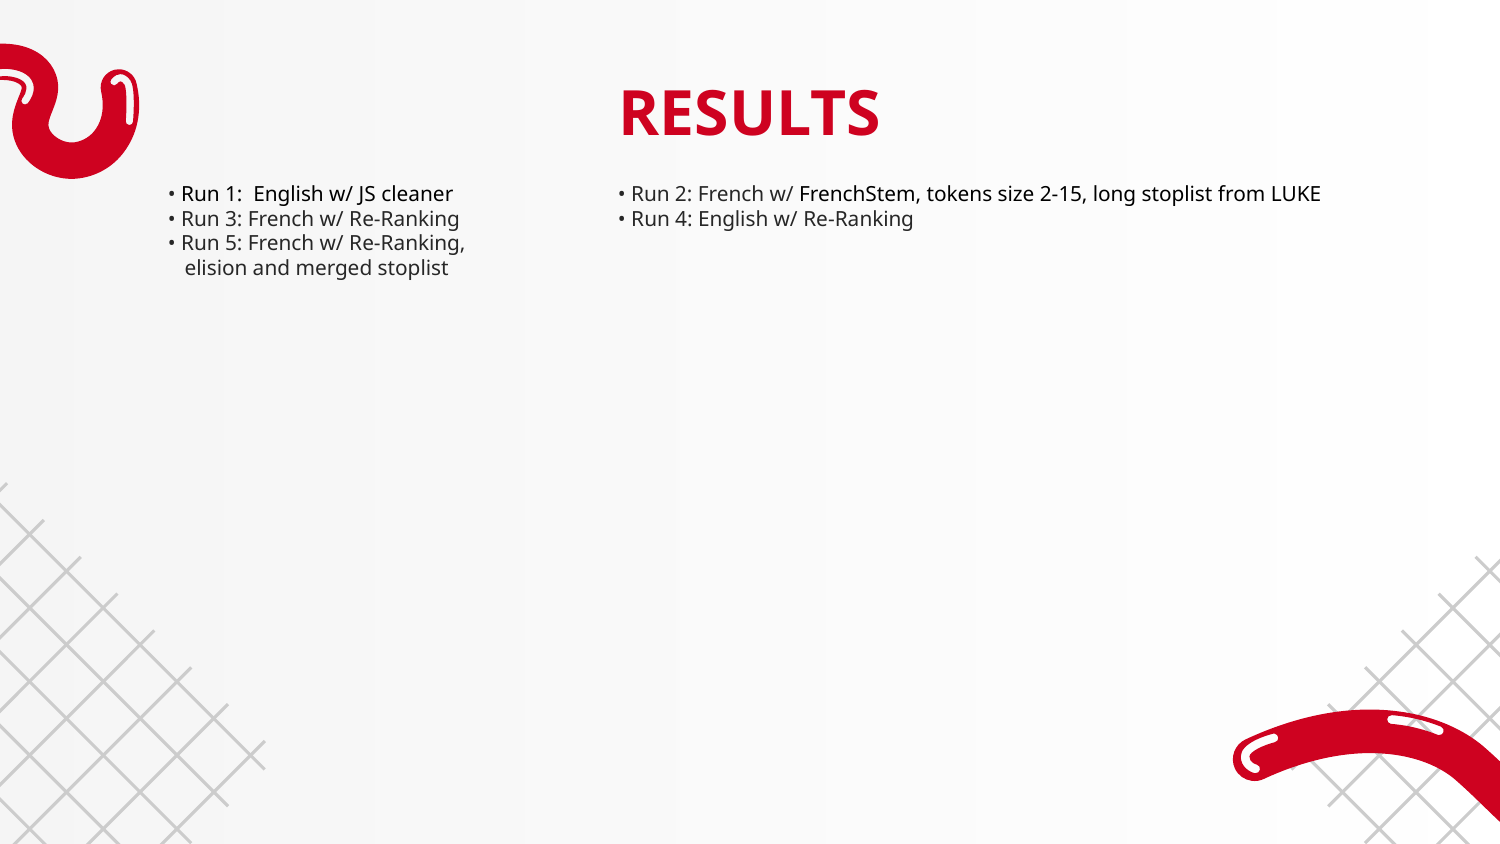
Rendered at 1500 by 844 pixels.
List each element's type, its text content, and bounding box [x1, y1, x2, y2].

title RESULTS [124, 63, 1376, 158]
text_box • Run 1: English w/ JS cleaner • Run 2: French w/ FrenchStem, tokens size 2-15, long stoplist from LUKE • Run 3: French w/ Re-Ranking • Run 4: English w/ Re-Ranking • Run 5: French w/ Re-Ranking, elision and merged stoplist [153, 172, 1500, 338]
list [124, 172, 1376, 743]
